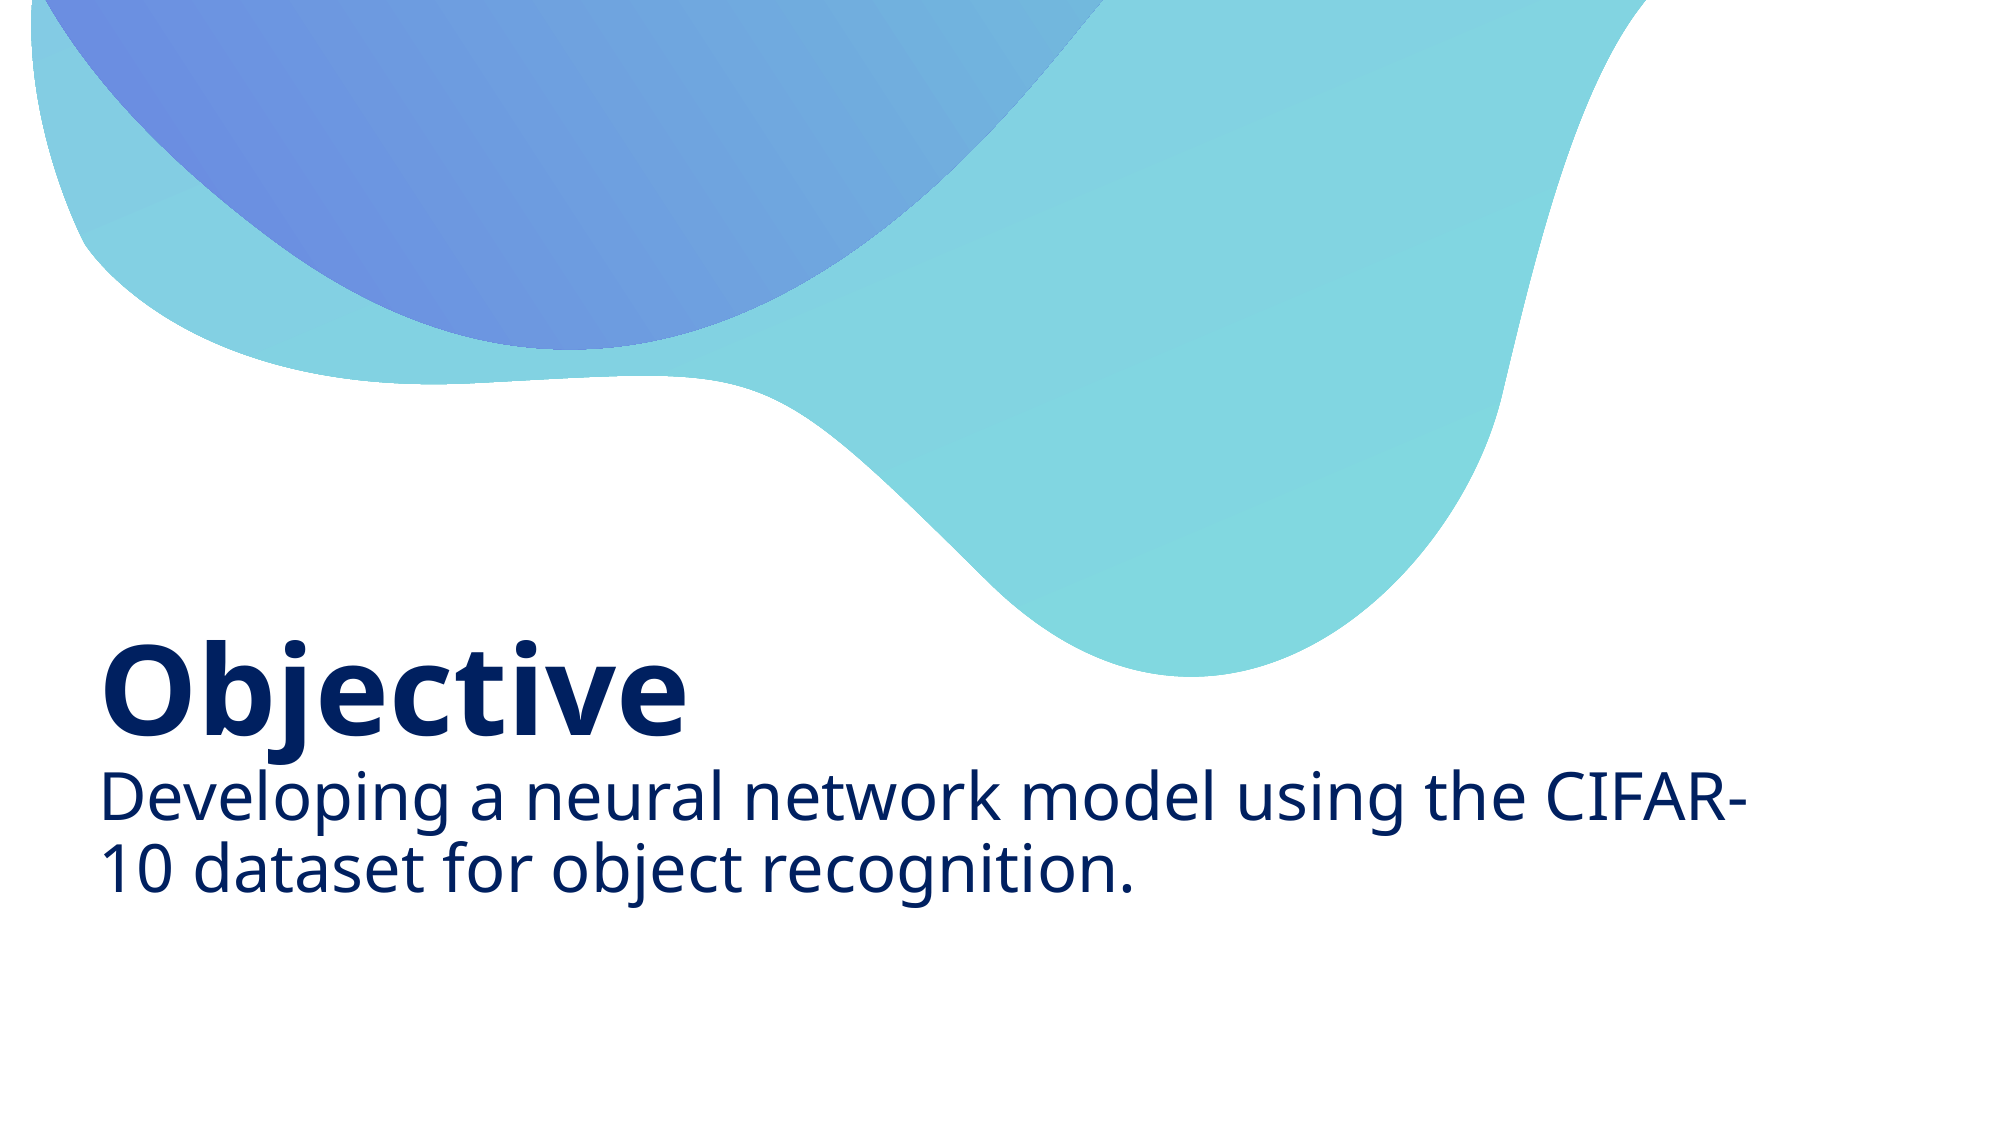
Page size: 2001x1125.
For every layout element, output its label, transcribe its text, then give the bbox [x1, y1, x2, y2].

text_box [179, 0, 1648, 913]
title Objective Developing a neural network model using the CIFAR-10 dataset for object recognition. [98, 589, 1824, 1058]
